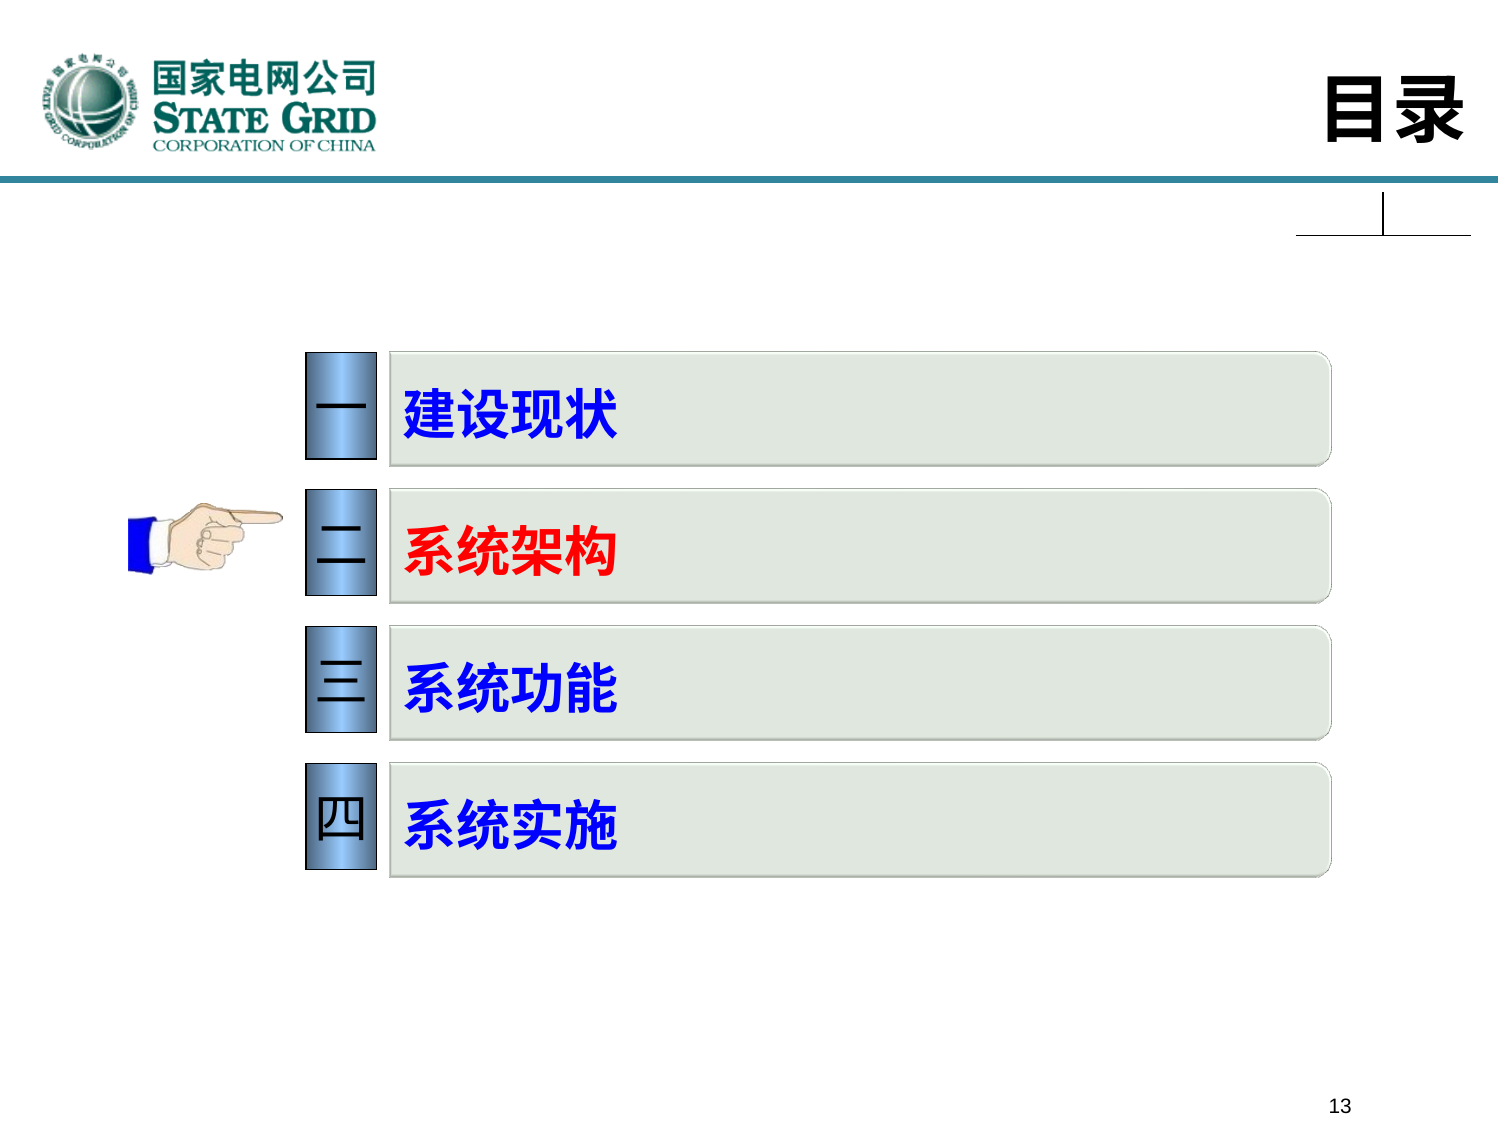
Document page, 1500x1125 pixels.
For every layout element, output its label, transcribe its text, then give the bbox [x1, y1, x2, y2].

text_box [305, 760, 1333, 880]
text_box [305, 486, 1333, 606]
picture [128, 503, 283, 575]
picture [144, 50, 230, 158]
picture [42, 53, 139, 150]
text_box 目录 [230, 12, 1482, 200]
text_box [305, 349, 1333, 469]
slide_number 13 [1178, 1046, 1500, 1125]
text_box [305, 623, 1333, 743]
